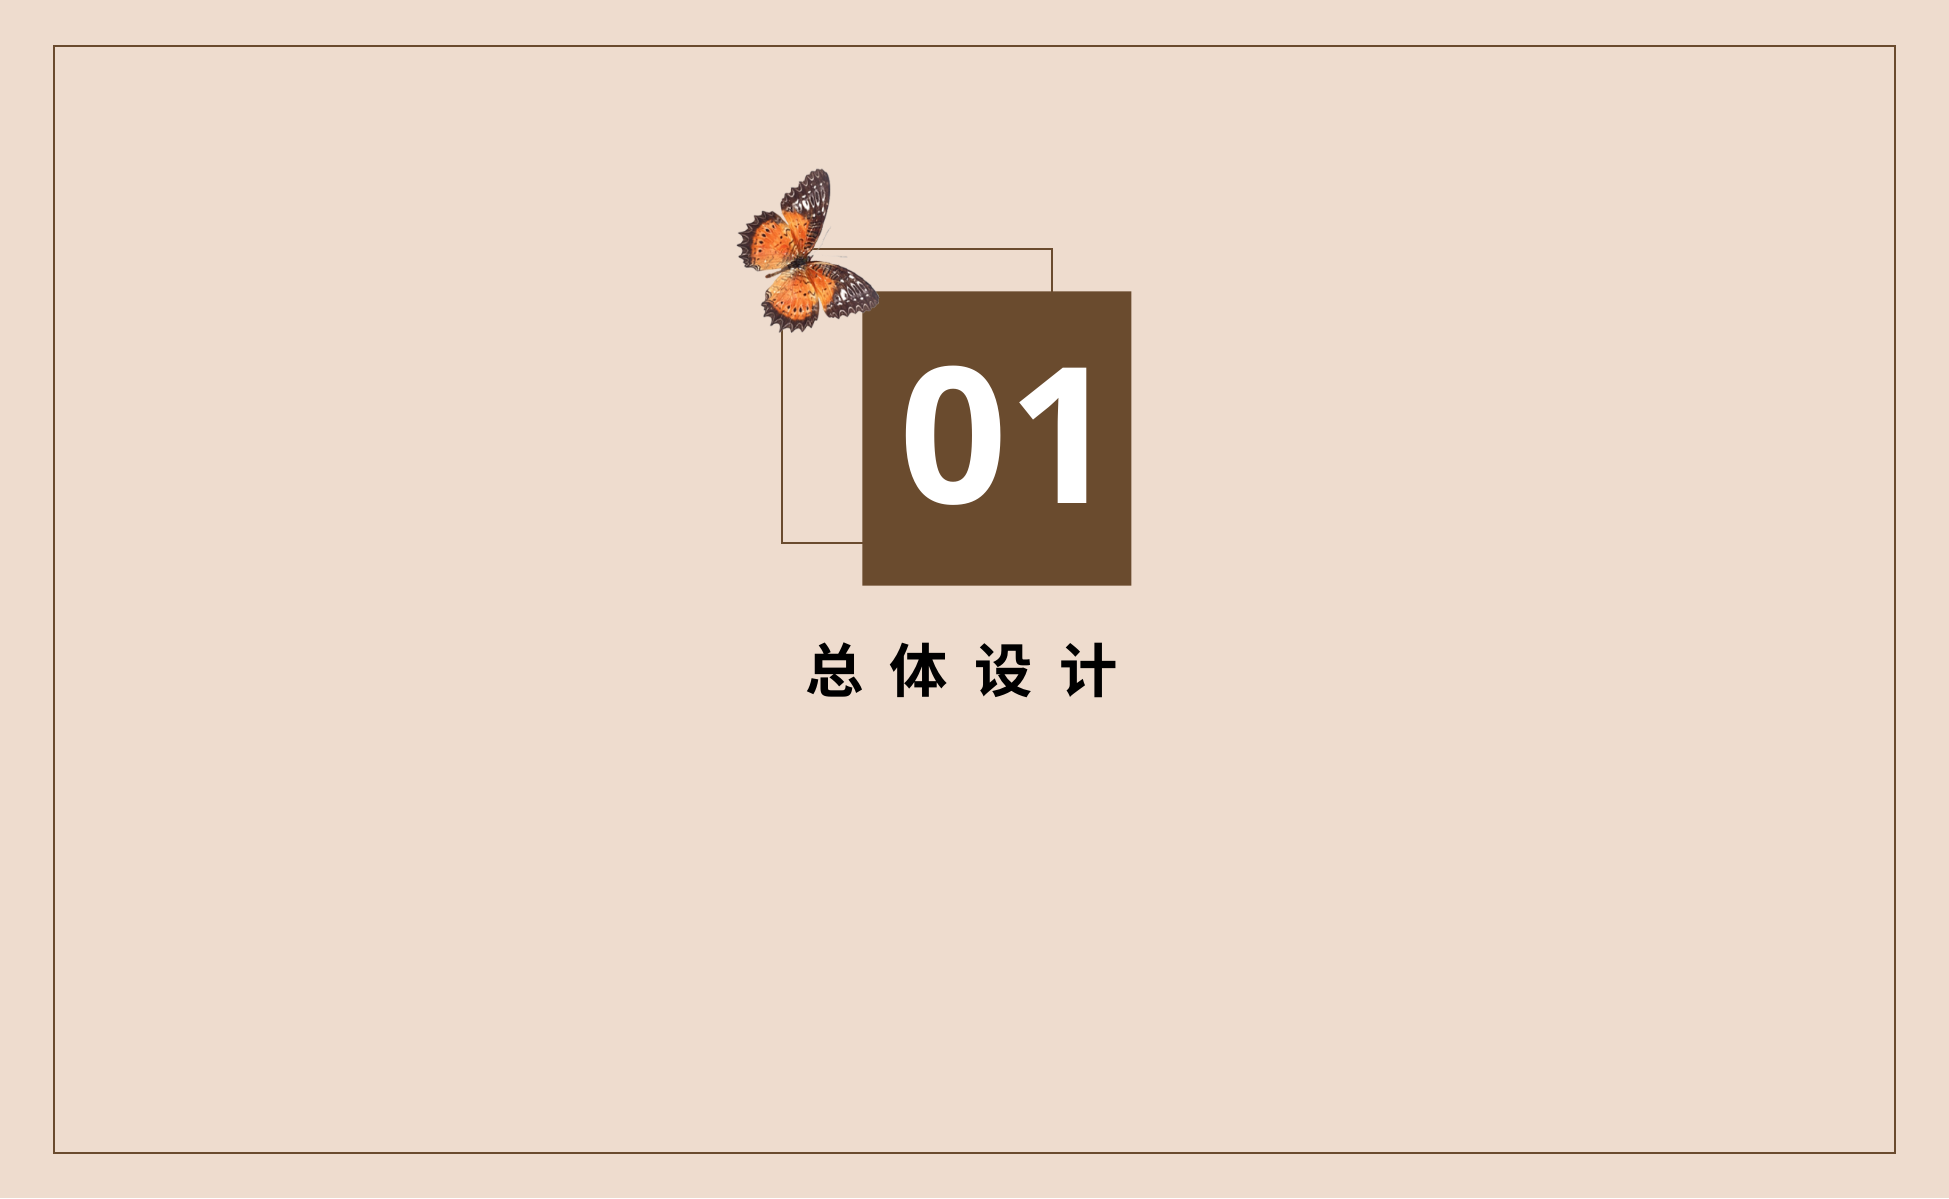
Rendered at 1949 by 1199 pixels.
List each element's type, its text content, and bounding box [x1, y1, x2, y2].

text_box [888, 248, 1053, 307]
text_box [1053, 290, 1132, 307]
text_box 总 体 设 计 [791, 626, 1171, 711]
text_box [861, 544, 1132, 587]
text_box 01 [885, 307, 1132, 549]
picture [733, 155, 888, 338]
text_box [781, 338, 885, 544]
text_box [53, 45, 1896, 1154]
